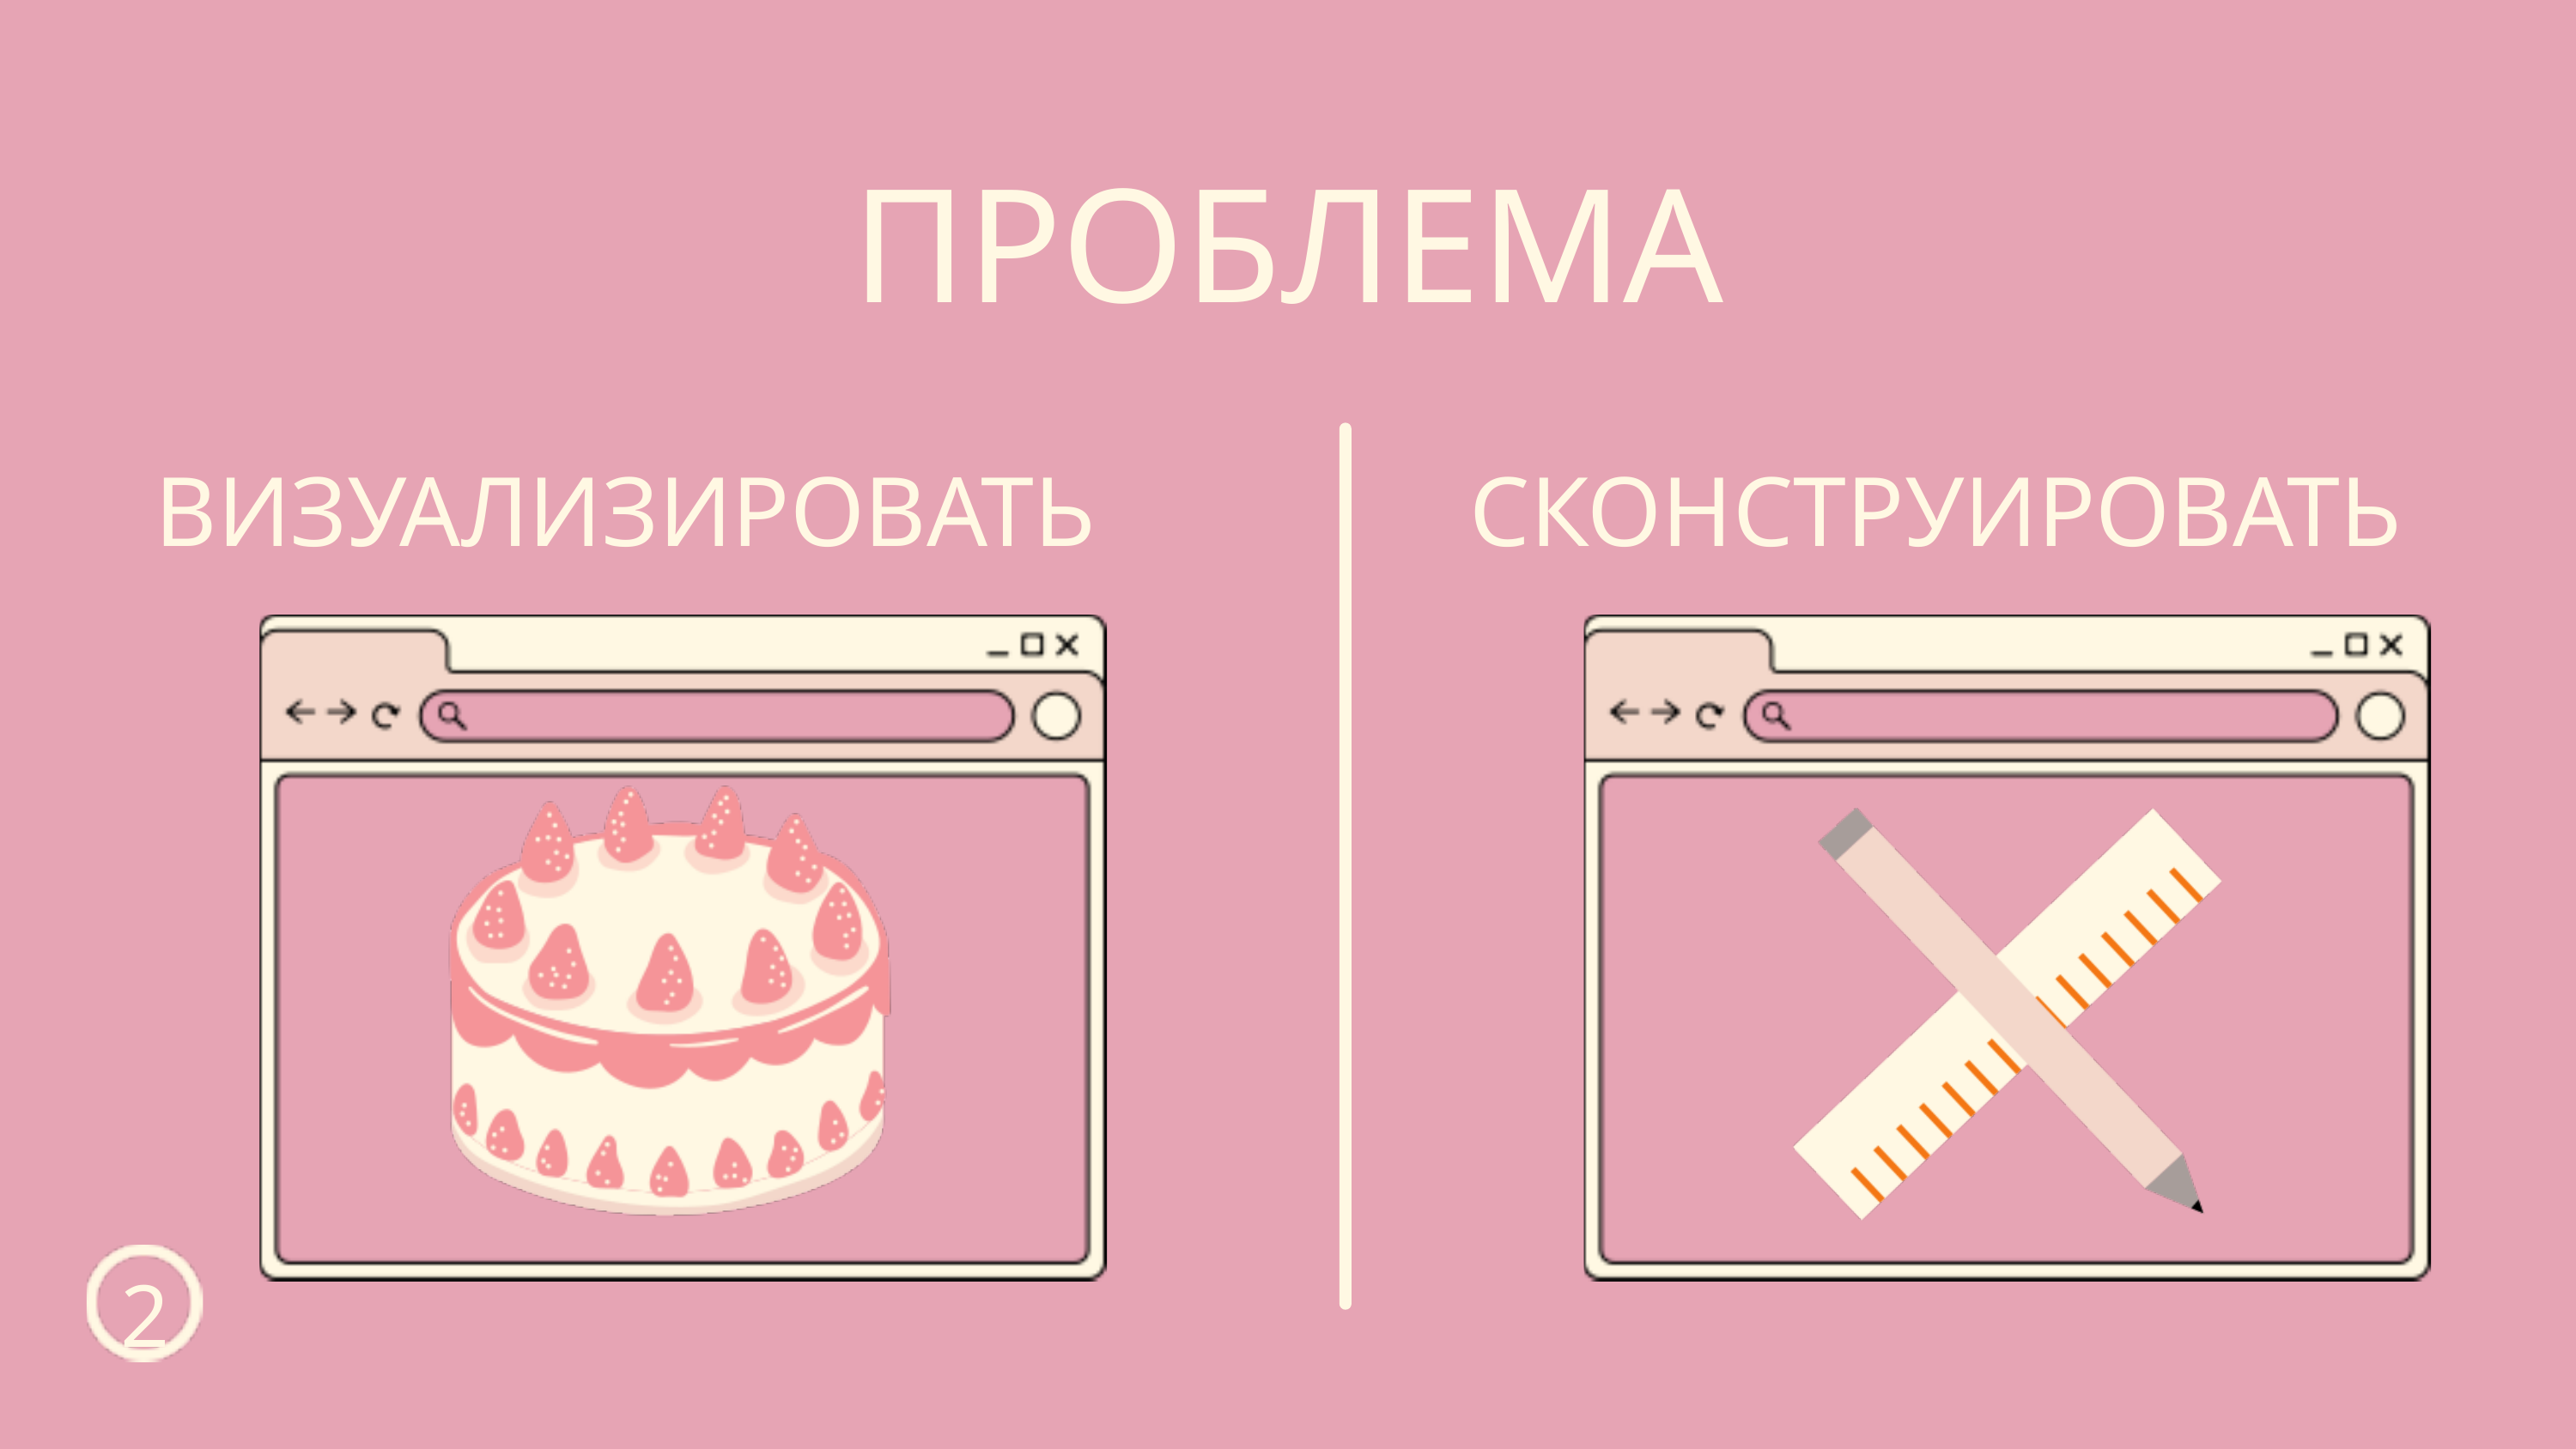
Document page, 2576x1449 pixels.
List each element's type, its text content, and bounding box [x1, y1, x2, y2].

text_box ПРОБЛЕМА [789, 144, 1787, 334]
text_box [1583, 615, 2432, 1282]
text_box [259, 615, 1108, 1282]
text_box СКОНСТРУИРОВАТЬ [1469, 431, 2546, 566]
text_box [86, 1245, 204, 1362]
text_box [1793, 808, 2222, 1222]
text_box [446, 785, 920, 1222]
text_box ВИЗУАЛИЗИРОВАТЬ [155, 431, 1216, 566]
